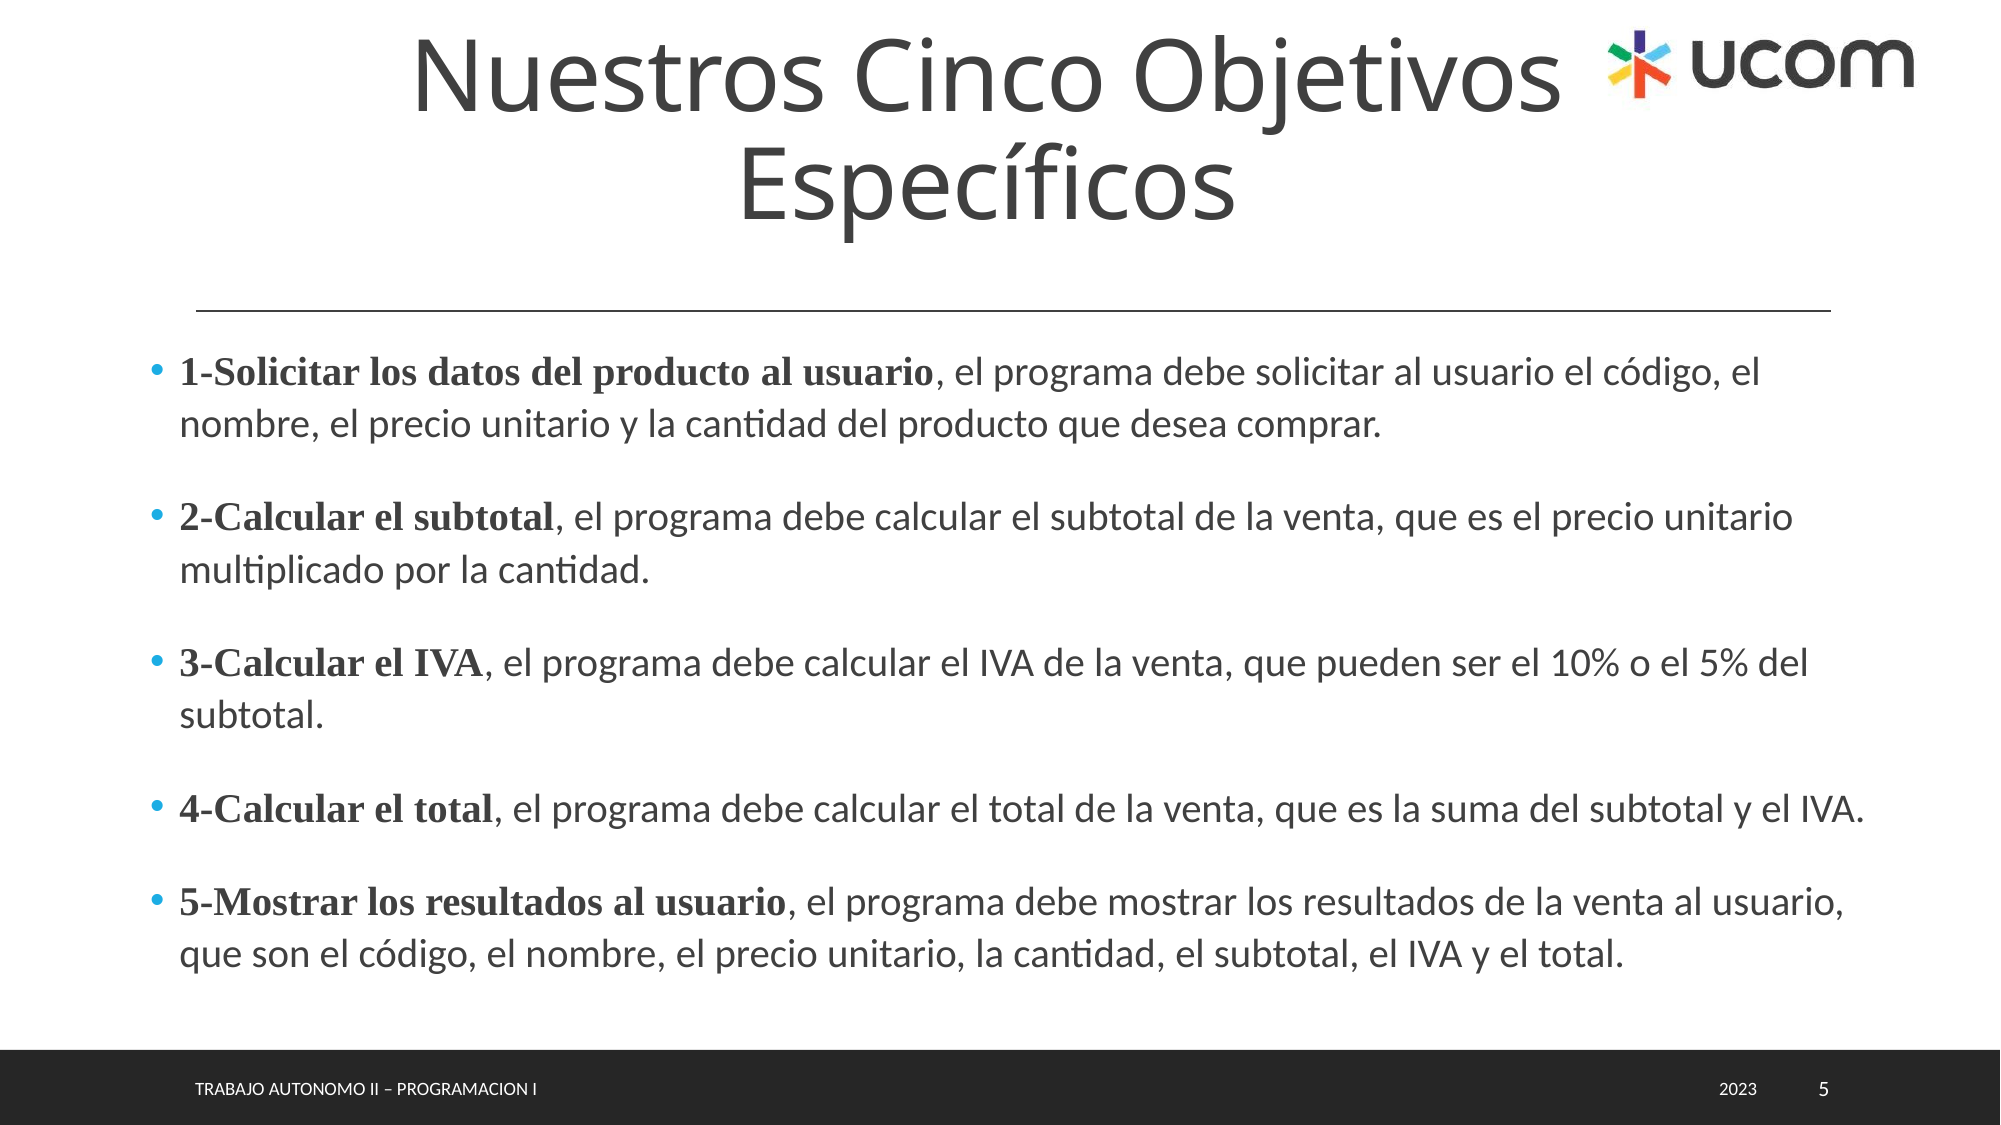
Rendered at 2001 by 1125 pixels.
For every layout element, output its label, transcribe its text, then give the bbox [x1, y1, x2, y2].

footer Trabajo autonomo II – programacion I [180, 1057, 1299, 1118]
title Nuestros Cinco Objetivos Específicos [143, 113, 1830, 249]
picture [1593, 12, 1932, 115]
list 1-Solicitar los datos del producto al usuario, el programa debe solicitar al usuario el código, el nombre, el precio unitario y la cantidad del producto que desea comprar. 2-Calcular el subtotal, el programa debe calcular el subtotal de la venta, que es el precio unitario multiplicado por la cantidad. 3-Calcular el IVA, el programa debe calcular el IVA de la venta, que pueden ser el 10% o el 5% del subtotal. 4-Calcular el total, el programa debe calcular el total de la venta, que es la suma del subtotal y el IVA. 5-Mostrar los resultados al usuario, el programa debe mostrar los resultados de la venta al usuario, que son el código, el nombre, el precio unitario, la cantidad, el subtotal, el IVA y el total. [124, 333, 1876, 1024]
slide_number 2023 [1348, 1057, 1773, 1118]
slide_number 5 [1803, 1057, 1932, 1118]
